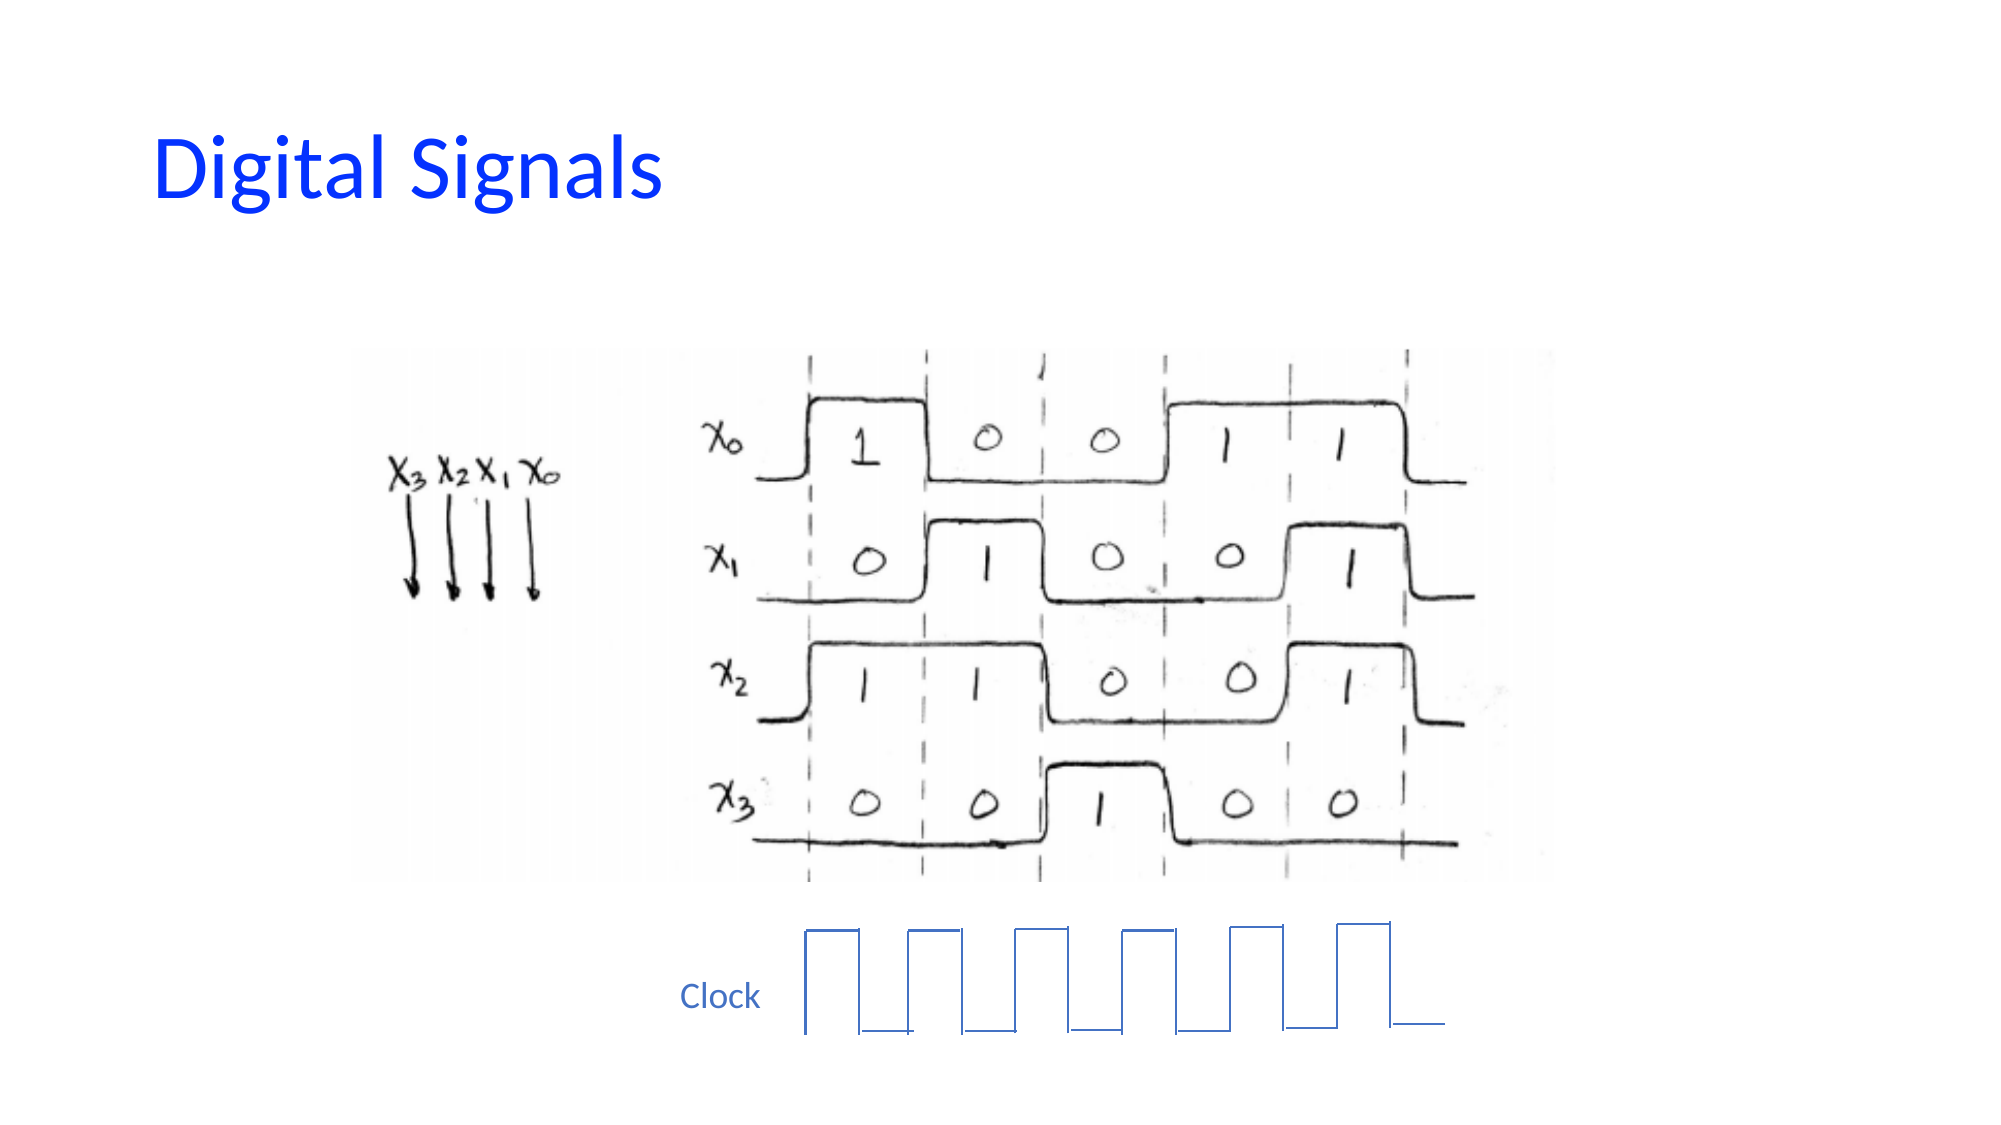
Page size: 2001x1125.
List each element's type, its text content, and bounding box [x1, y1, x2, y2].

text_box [1229, 924, 1339, 1032]
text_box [1122, 927, 1231, 1035]
picture [249, 288, 1750, 882]
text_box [1014, 926, 1123, 1034]
title Digital Signals [137, 59, 1863, 278]
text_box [908, 927, 1017, 1035]
text_box Clock [665, 963, 776, 1024]
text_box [805, 927, 908, 1035]
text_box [1336, 920, 1445, 1028]
